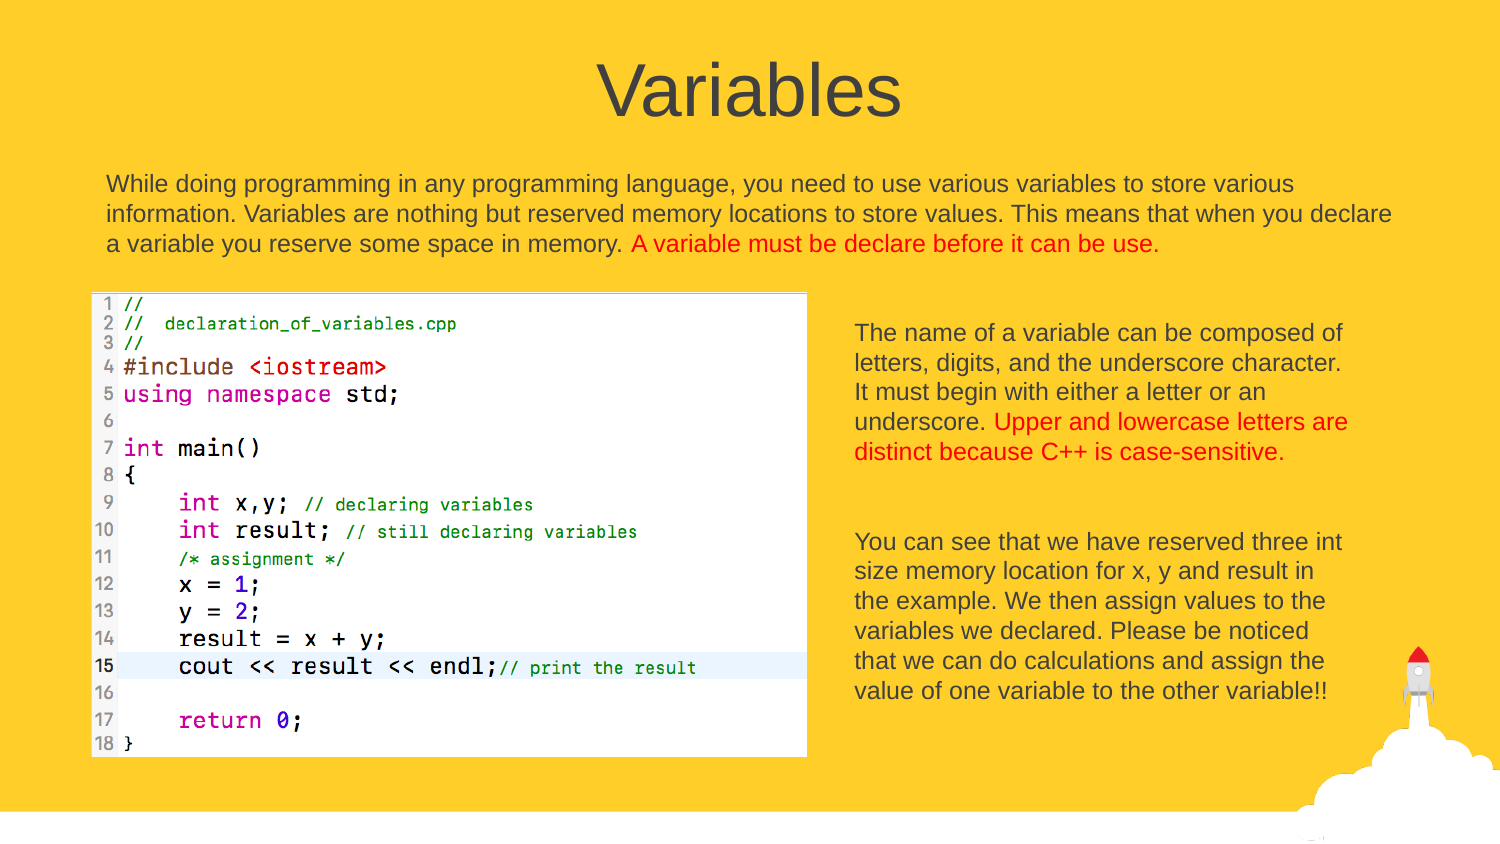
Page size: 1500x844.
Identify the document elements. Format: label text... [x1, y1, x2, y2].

text_box The name of a variable can be composed of letters, digits, and the underscore character. It must begin with either a letter or an underscore. Upper and lowercase letters are distinct because C++ is case-sensitive. [839, 308, 1371, 474]
text_box You can see that we have reserved three int size memory location for x, y and result in the example. We then assign values to the variables we declared. Please be noticed that we can do calculations and assign the value of one variable to the other variable!! [839, 517, 1371, 713]
title Variables [0, 37, 1500, 135]
picture [91, 291, 808, 757]
text_box While doing programming in any programming language, you need to use various variables to store various information. Variables are nothing but reserved memory locations to store values. This means that when you declare a variable you reserve some space in memory. A variable must be declare before it can be use. [91, 160, 1425, 265]
picture [1293, 646, 1500, 844]
